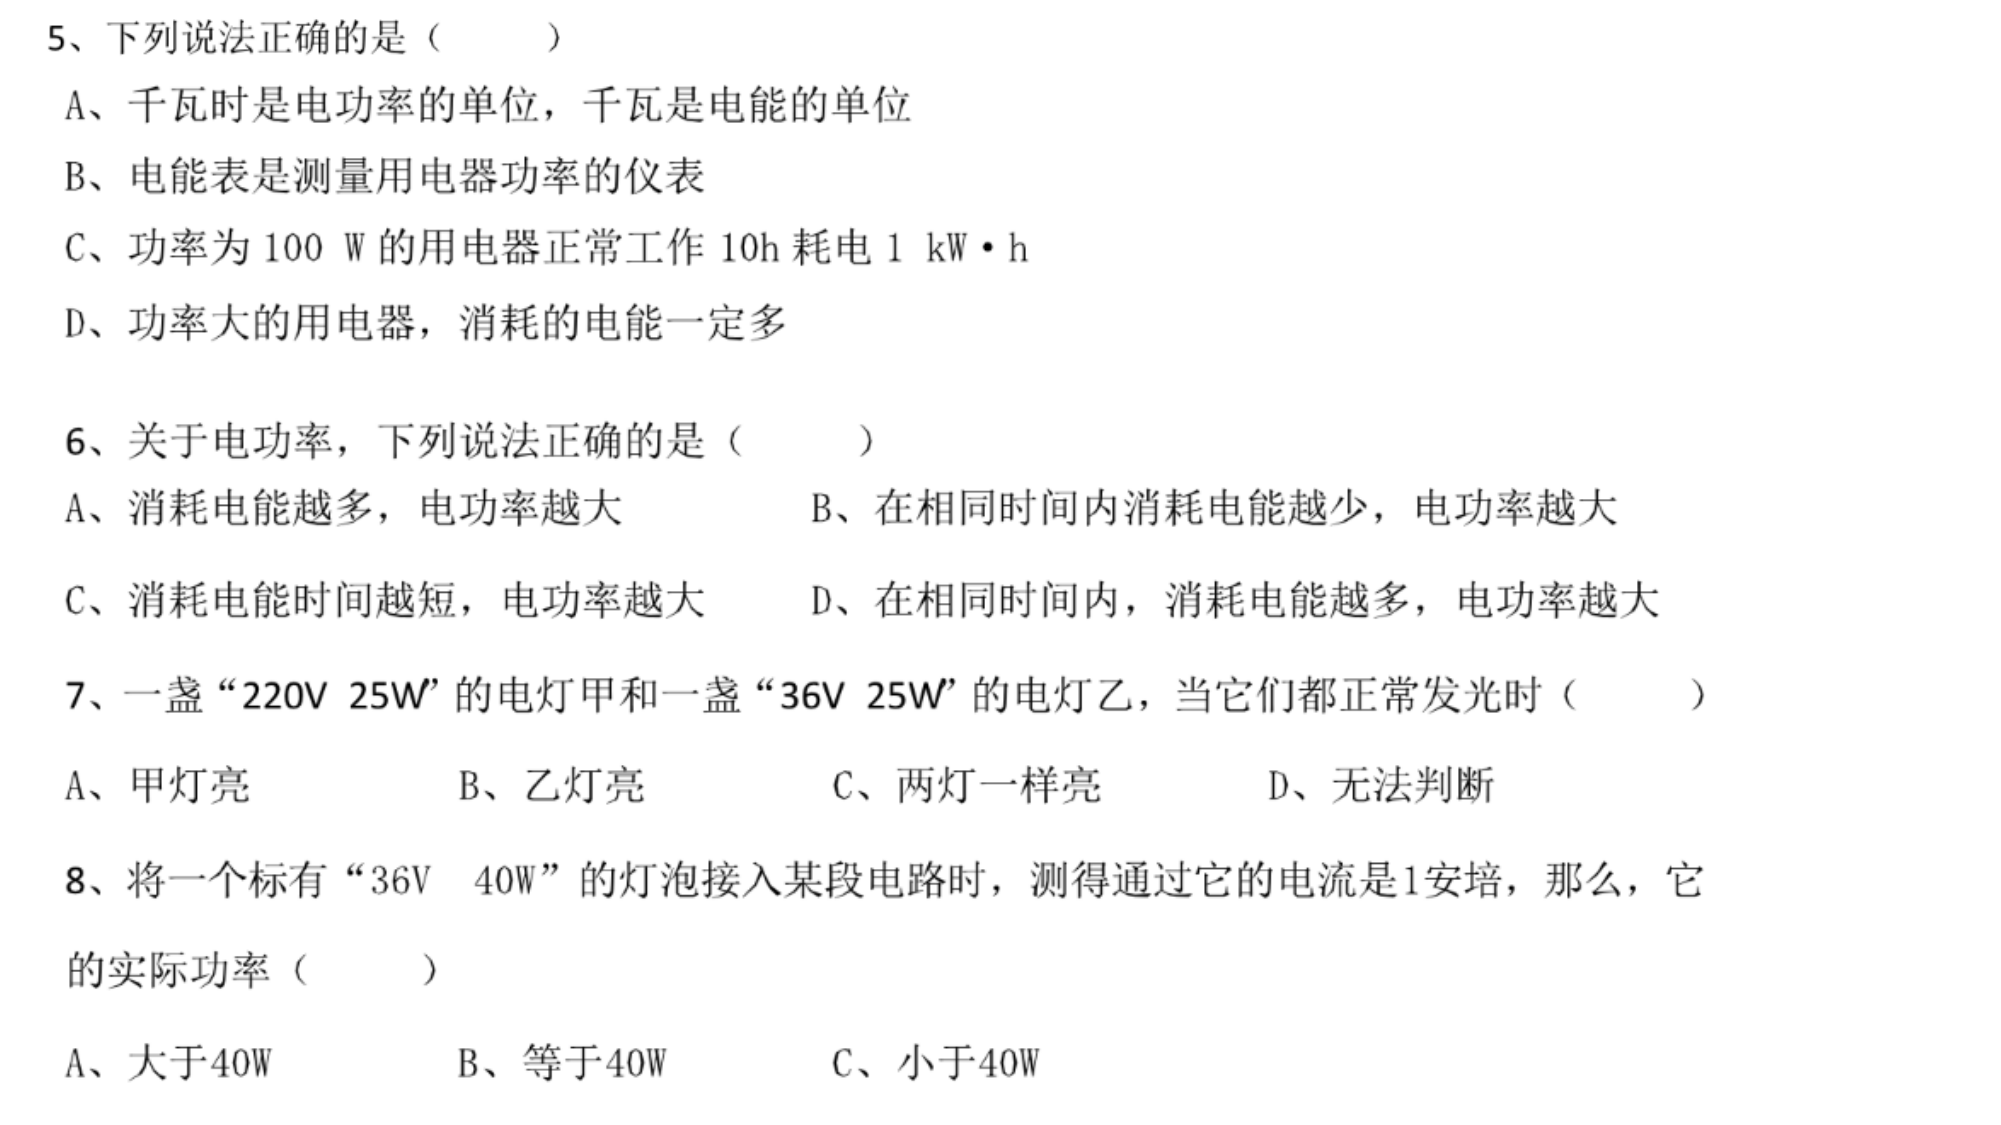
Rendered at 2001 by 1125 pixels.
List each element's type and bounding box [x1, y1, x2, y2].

picture [0, 0, 1757, 1105]
